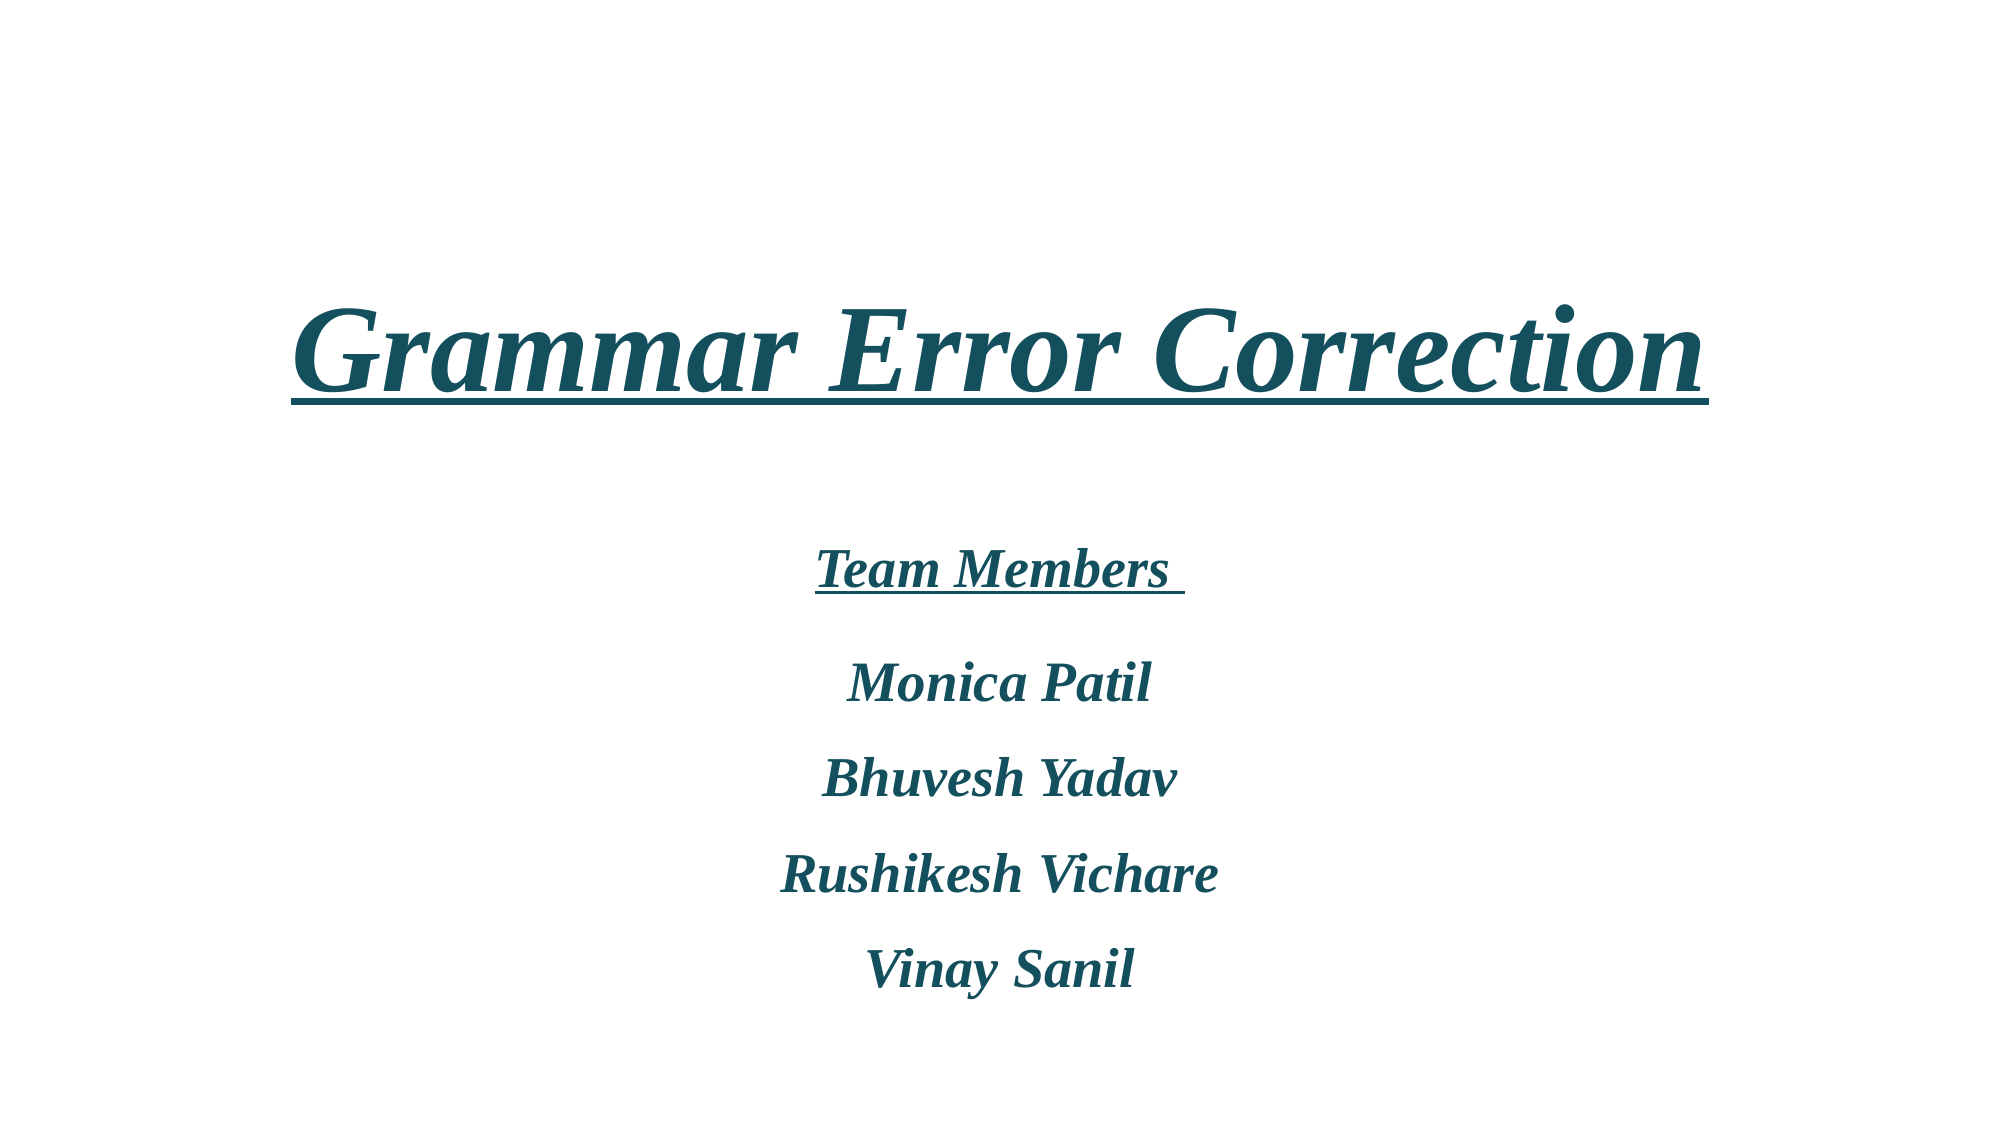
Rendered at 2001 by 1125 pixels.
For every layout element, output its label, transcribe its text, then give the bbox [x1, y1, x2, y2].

subtitle Team Members Monica Patil Bhuvesh Yadav Rushikesh Vichare Vinay Sanil [249, 524, 1750, 1017]
title Grammar Error Correction [249, 184, 1750, 426]
